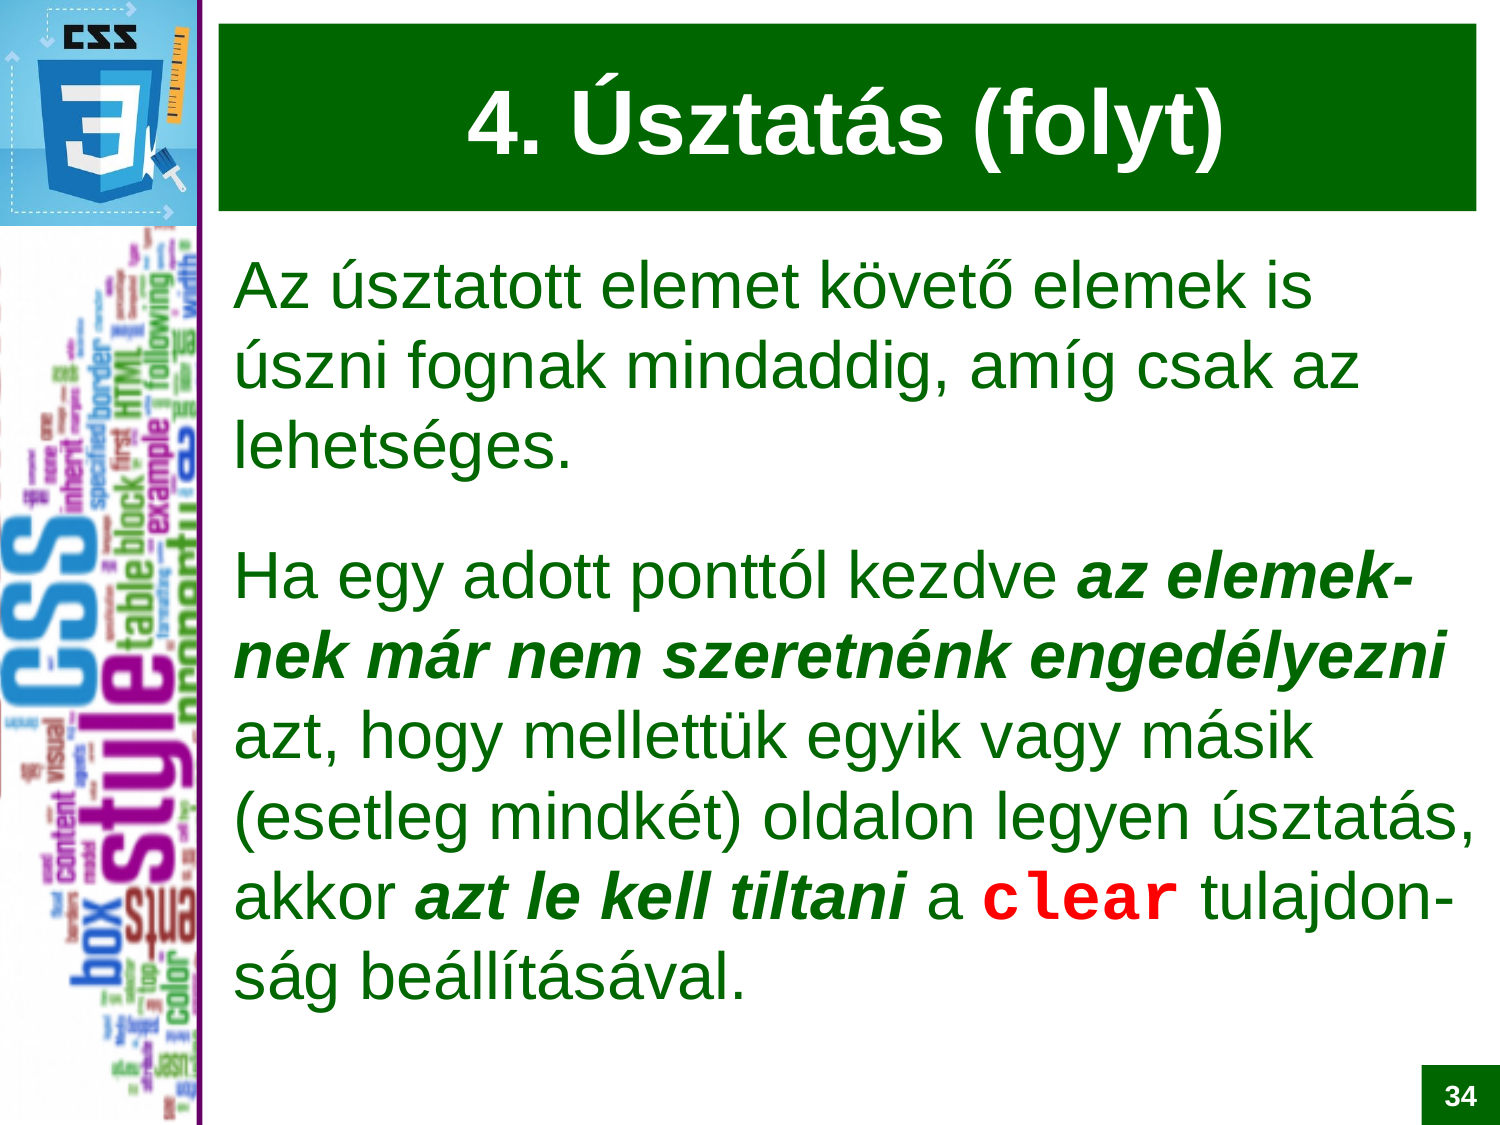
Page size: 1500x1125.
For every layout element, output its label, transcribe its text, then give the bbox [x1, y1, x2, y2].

list Az úsztatott elemet követő elemek is úszni fognak mindaddig, amíg csak az lehetséges. Ha egy adott ponttól kezdve az elemek-nek már nem szeretnénk engedélyezni azt, hogy mellettük egyik vagy másik (esetleg mindkét) oldalon legyen úsztatás, akkor azt le kell tiltani a clear tulajdon-ság beállításával. [218, 234, 1500, 1125]
picture [0, 0, 197, 1125]
title 4. Úsztatás (folyt) [218, 23, 1477, 212]
slide_number 34 [1421, 1065, 1500, 1125]
